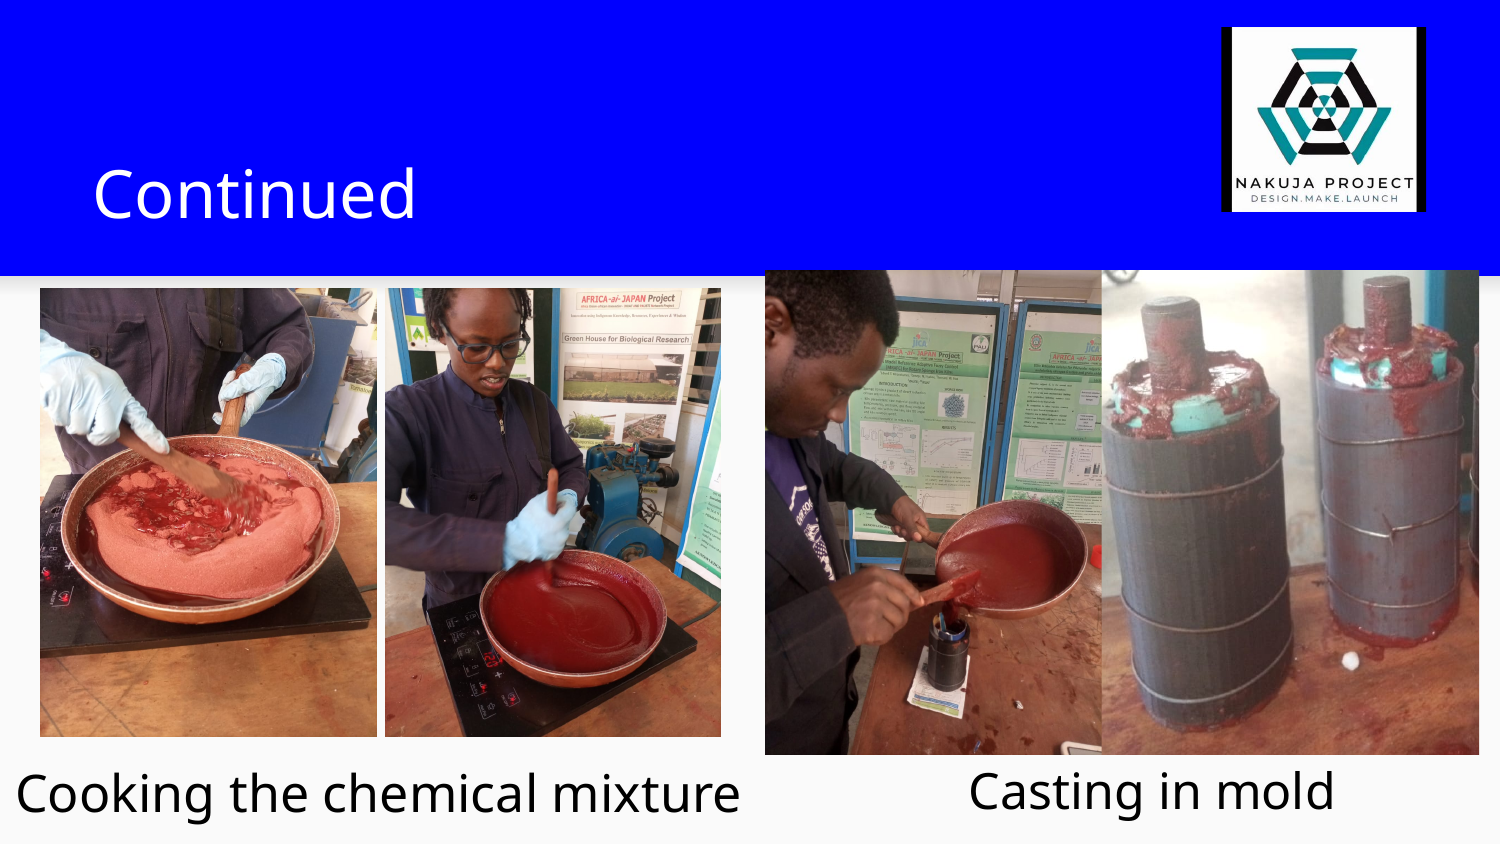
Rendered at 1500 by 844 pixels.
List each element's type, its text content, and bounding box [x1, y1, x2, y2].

list Cooking the chemical mixture [0, 736, 766, 844]
text_box Casting in mold [953, 763, 1388, 835]
picture [384, 288, 722, 737]
picture [40, 288, 377, 737]
picture [1221, 17, 1427, 212]
picture [765, 270, 1480, 756]
title Continued [77, 121, 1427, 248]
